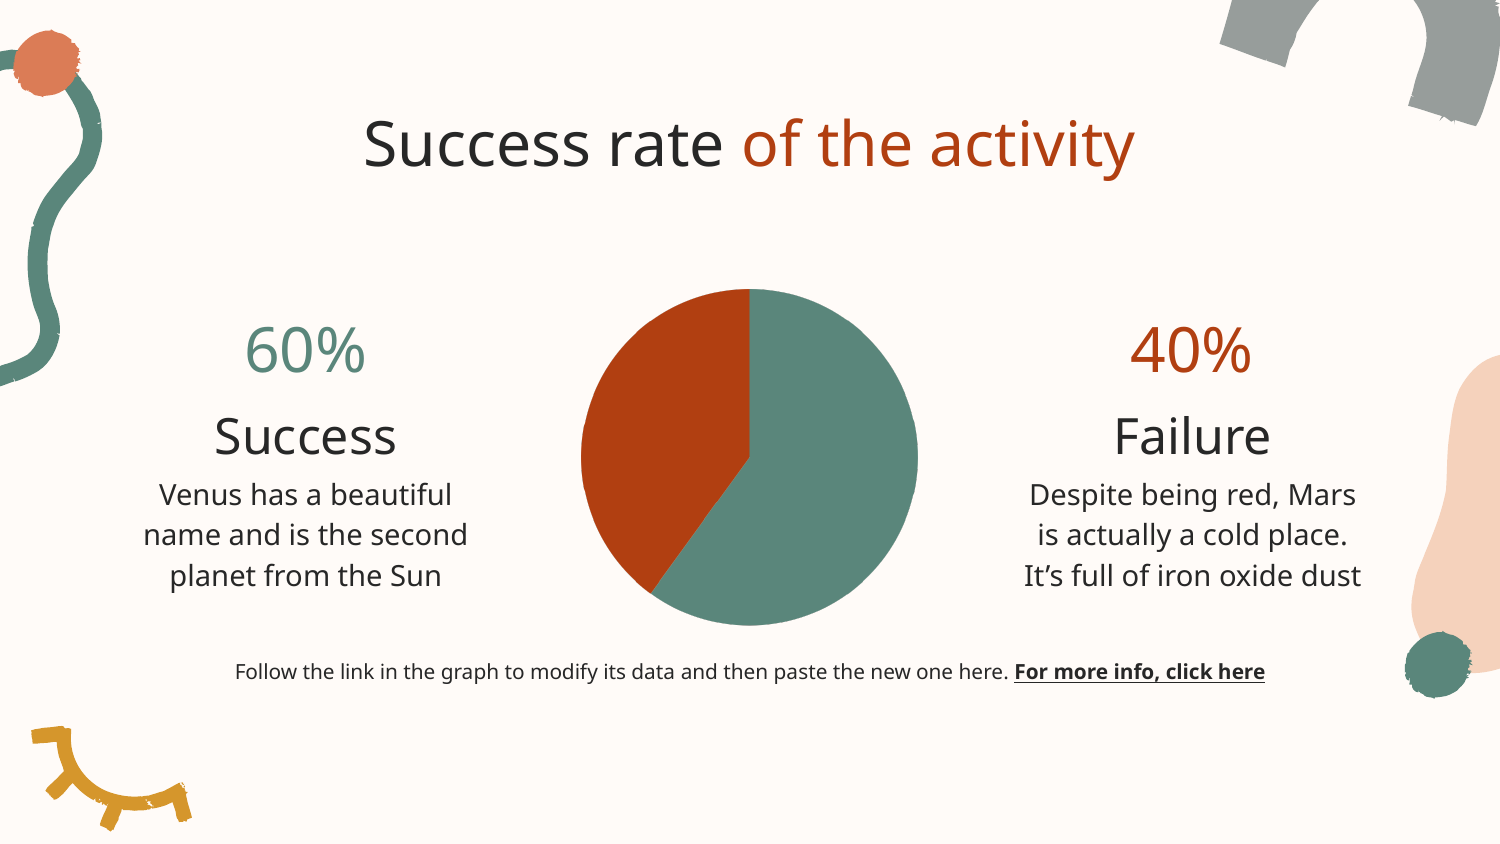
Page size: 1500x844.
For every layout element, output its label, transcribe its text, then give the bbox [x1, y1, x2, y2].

picture [519, 270, 980, 645]
title Success rate of the activity [118, 88, 1382, 183]
text_box Success [116, 396, 495, 480]
text_box Despite being red, Mars is actually a cold place. It’s full of iron oxide dust [1003, 480, 1382, 601]
text_box 40% [1070, 313, 1314, 381]
text_box Failure [1003, 396, 1382, 480]
text_box Follow the link in the graph to modify its data and then paste the new one here. For more info, click here [161, 643, 1339, 695]
text_box 60% [184, 313, 428, 381]
text_box Venus has a beautiful name and is the second planet from the Sun [116, 480, 495, 601]
